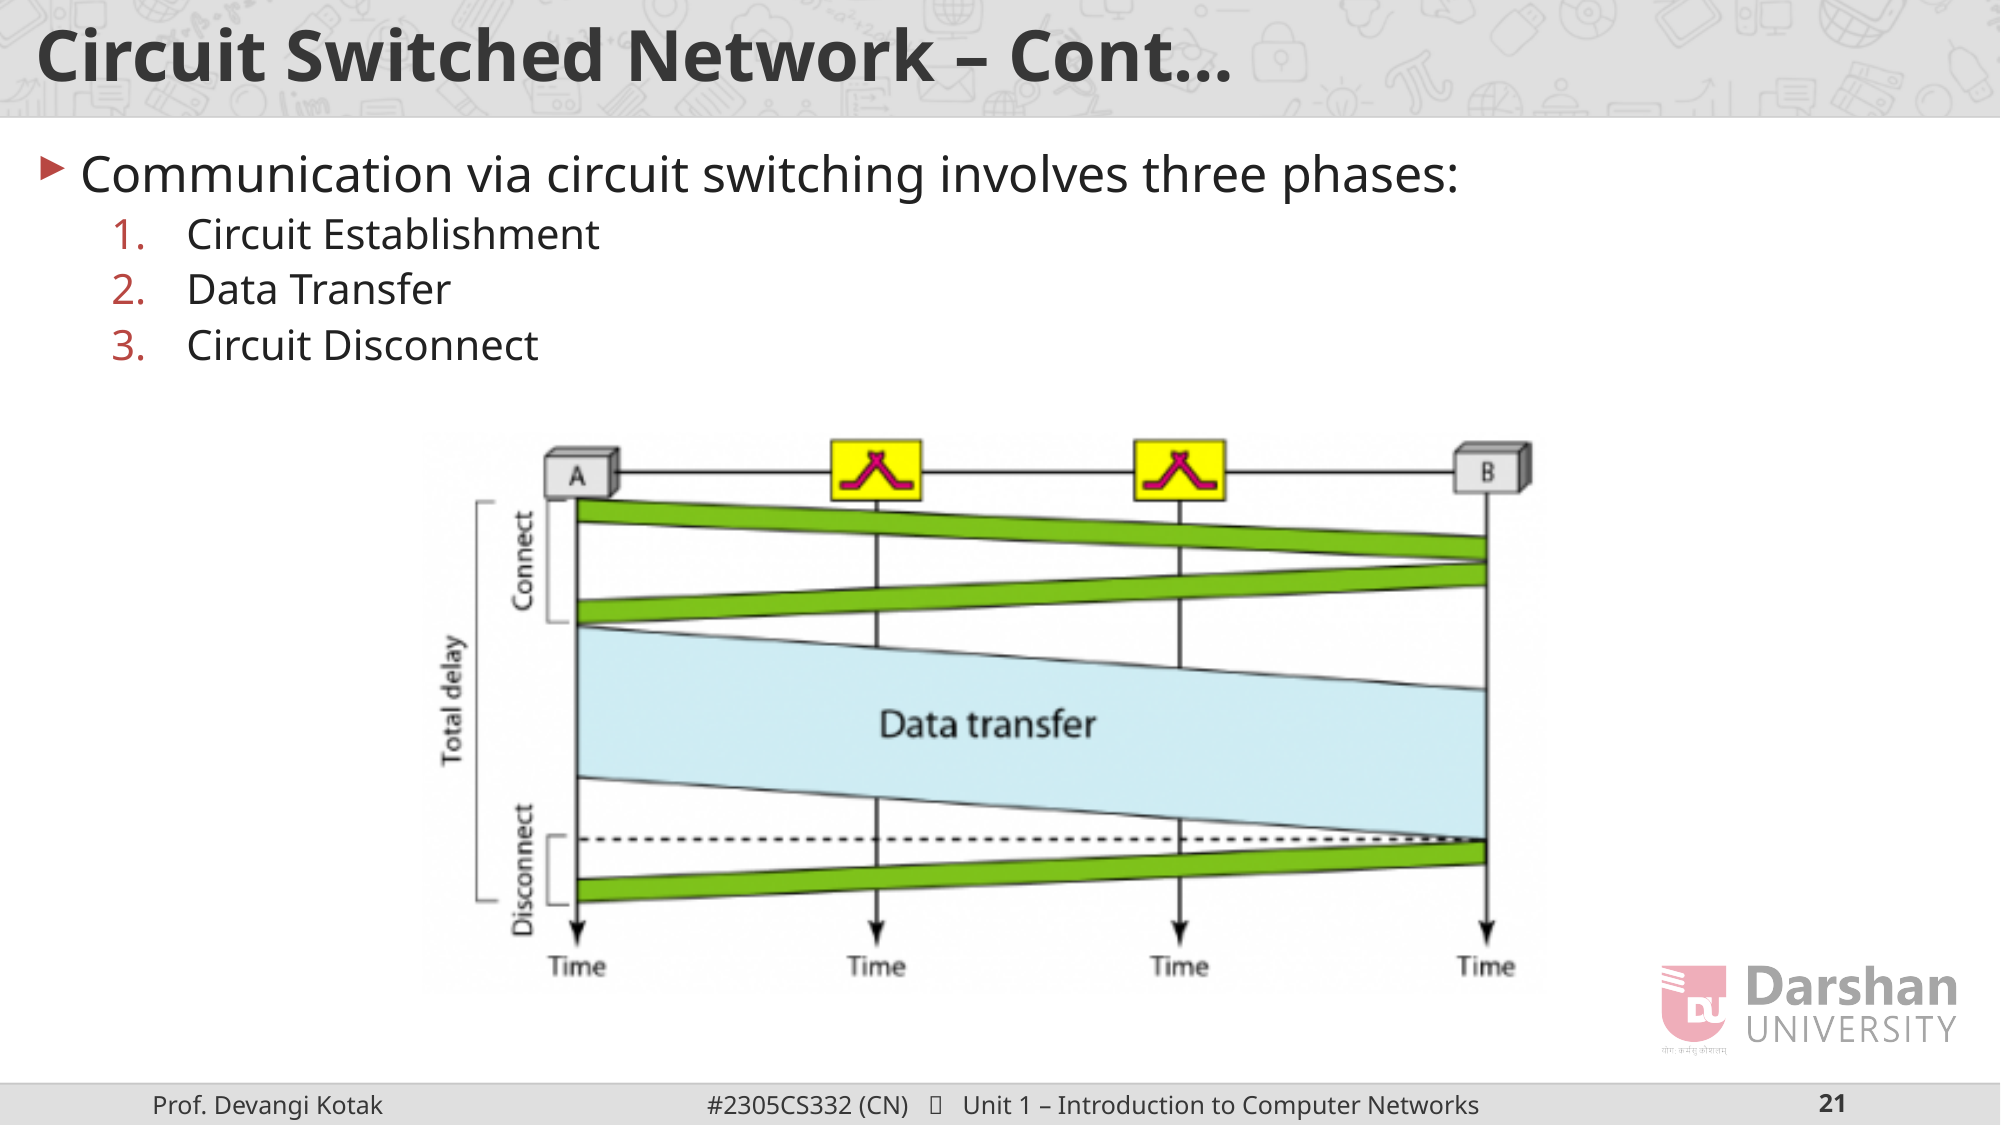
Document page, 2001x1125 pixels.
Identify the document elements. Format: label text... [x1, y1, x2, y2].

picture [422, 432, 1547, 994]
title Circuit Switched Network – Cont… [0, 0, 2000, 117]
list Communication via circuit switching involves three phases: Circuit Establishment Data Transfer Circuit Disconnect [21, 141, 1979, 1059]
